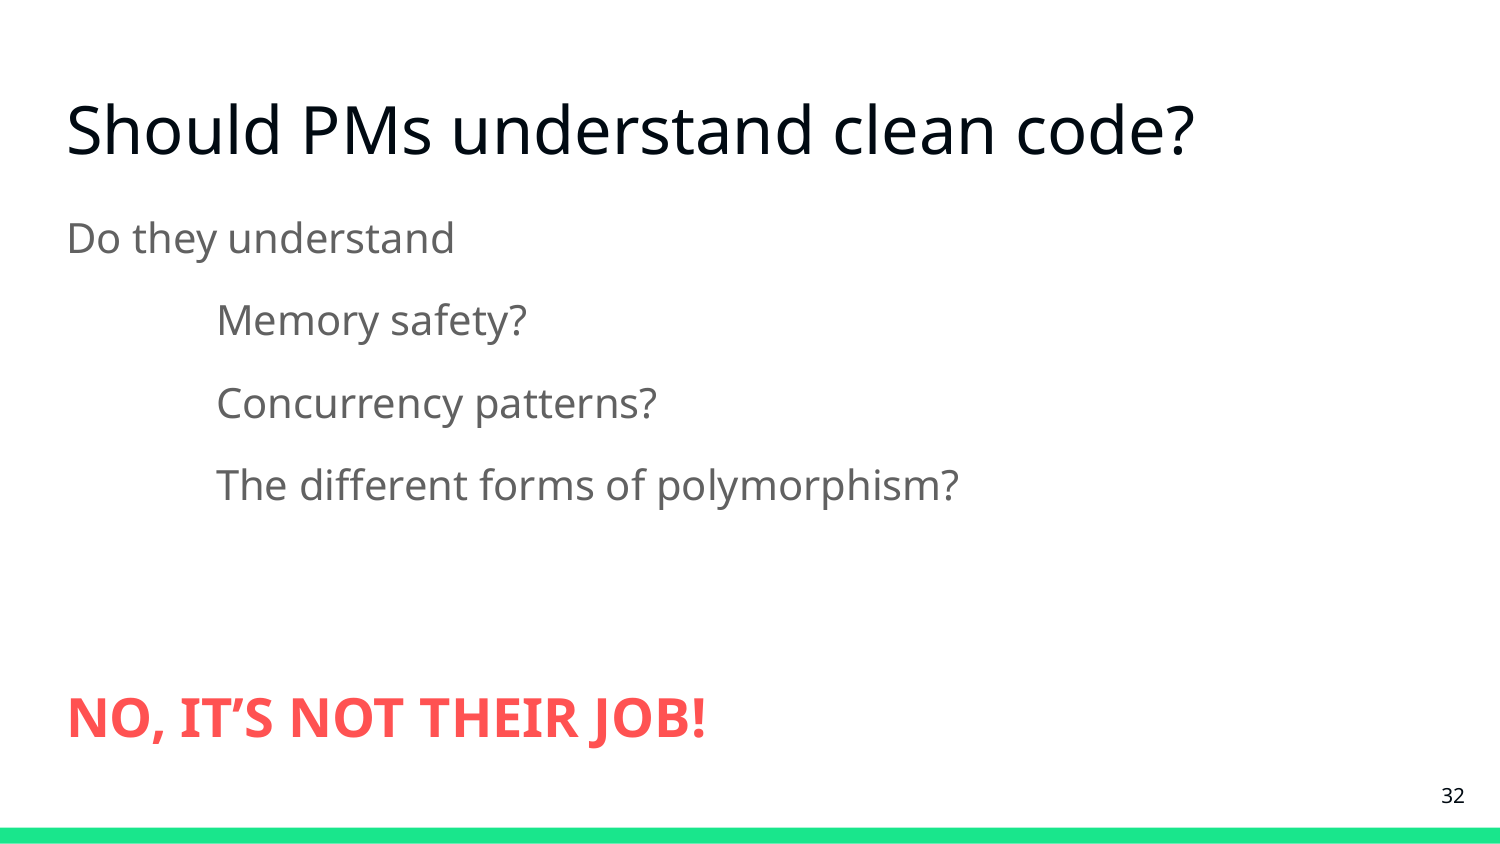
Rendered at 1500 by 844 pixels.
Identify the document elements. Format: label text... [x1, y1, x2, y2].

title Should PMs understand clean code? [51, 72, 1449, 167]
list Do they understand Memory safety? Concurrency patterns? The different forms of polymorphism? NO, IT’S NOT THEIR JOB! [51, 189, 1449, 750]
slide_number ‹#› [1389, 764, 1480, 830]
